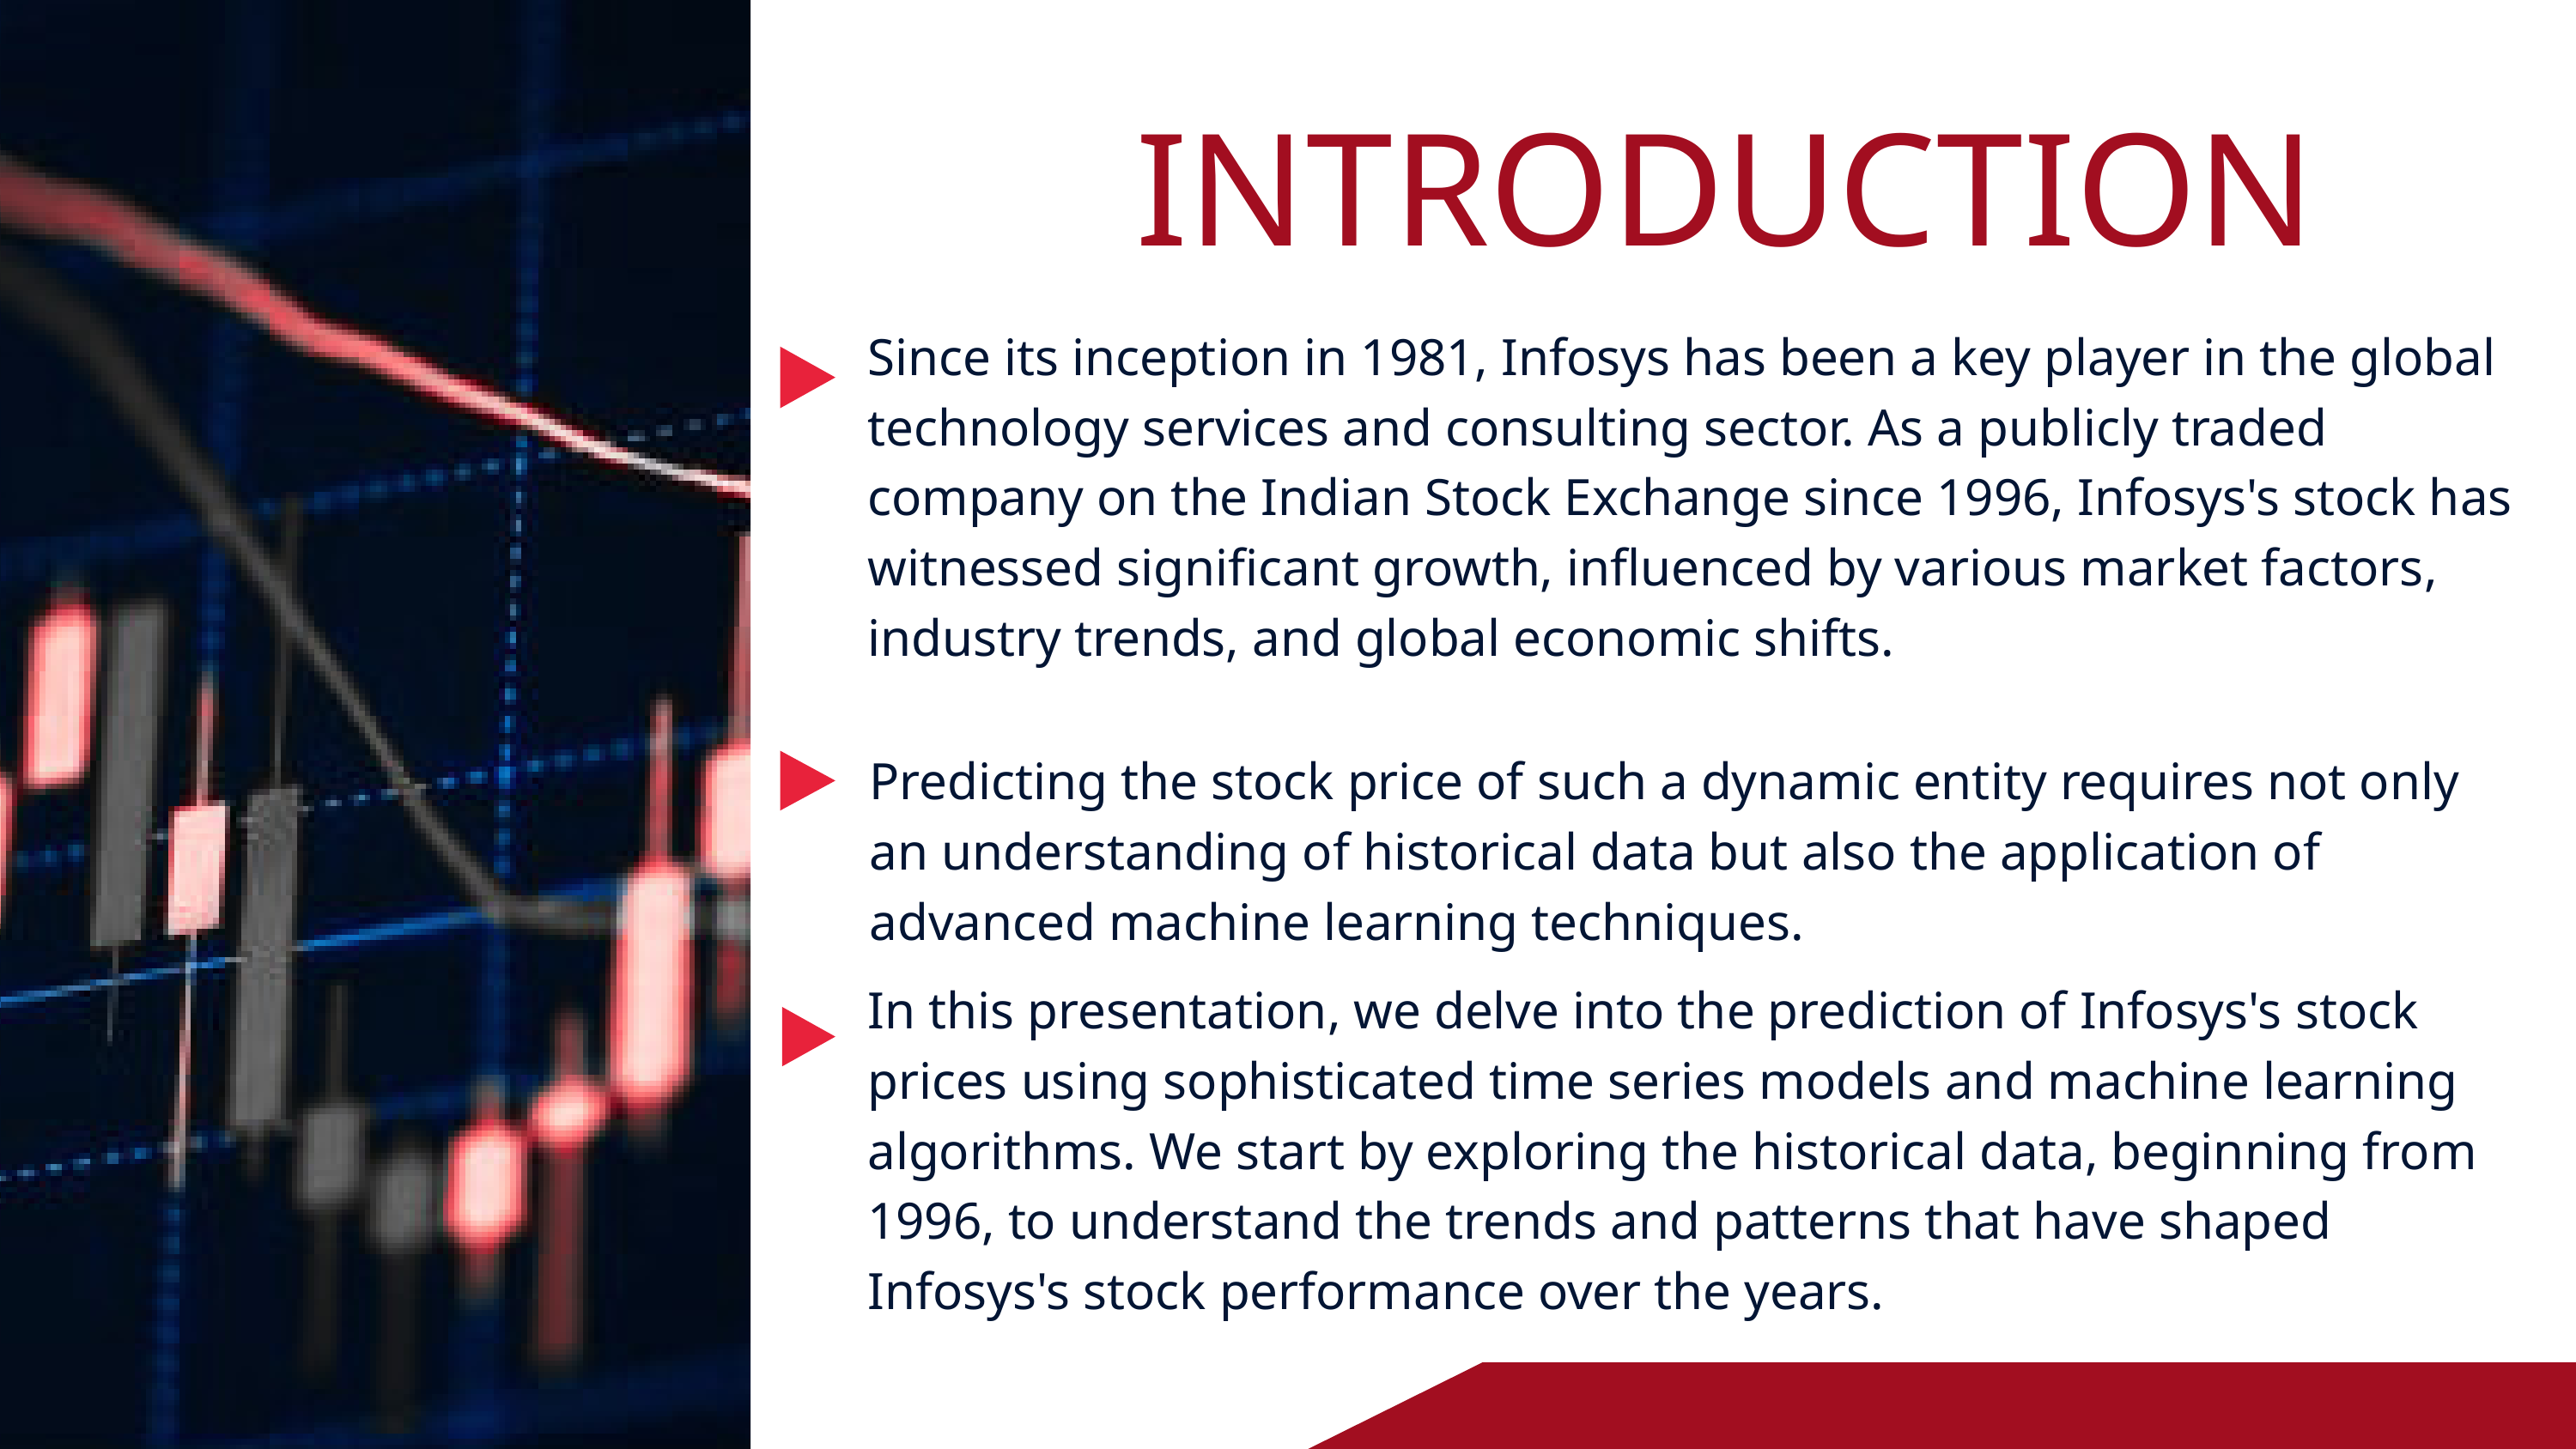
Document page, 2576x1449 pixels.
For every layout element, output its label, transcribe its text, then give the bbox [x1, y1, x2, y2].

text_box [0, 0, 751, 1449]
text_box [780, 322, 2524, 1315]
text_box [1134, 1361, 2576, 1449]
text_box INTRODUCTION [1135, 90, 2324, 277]
